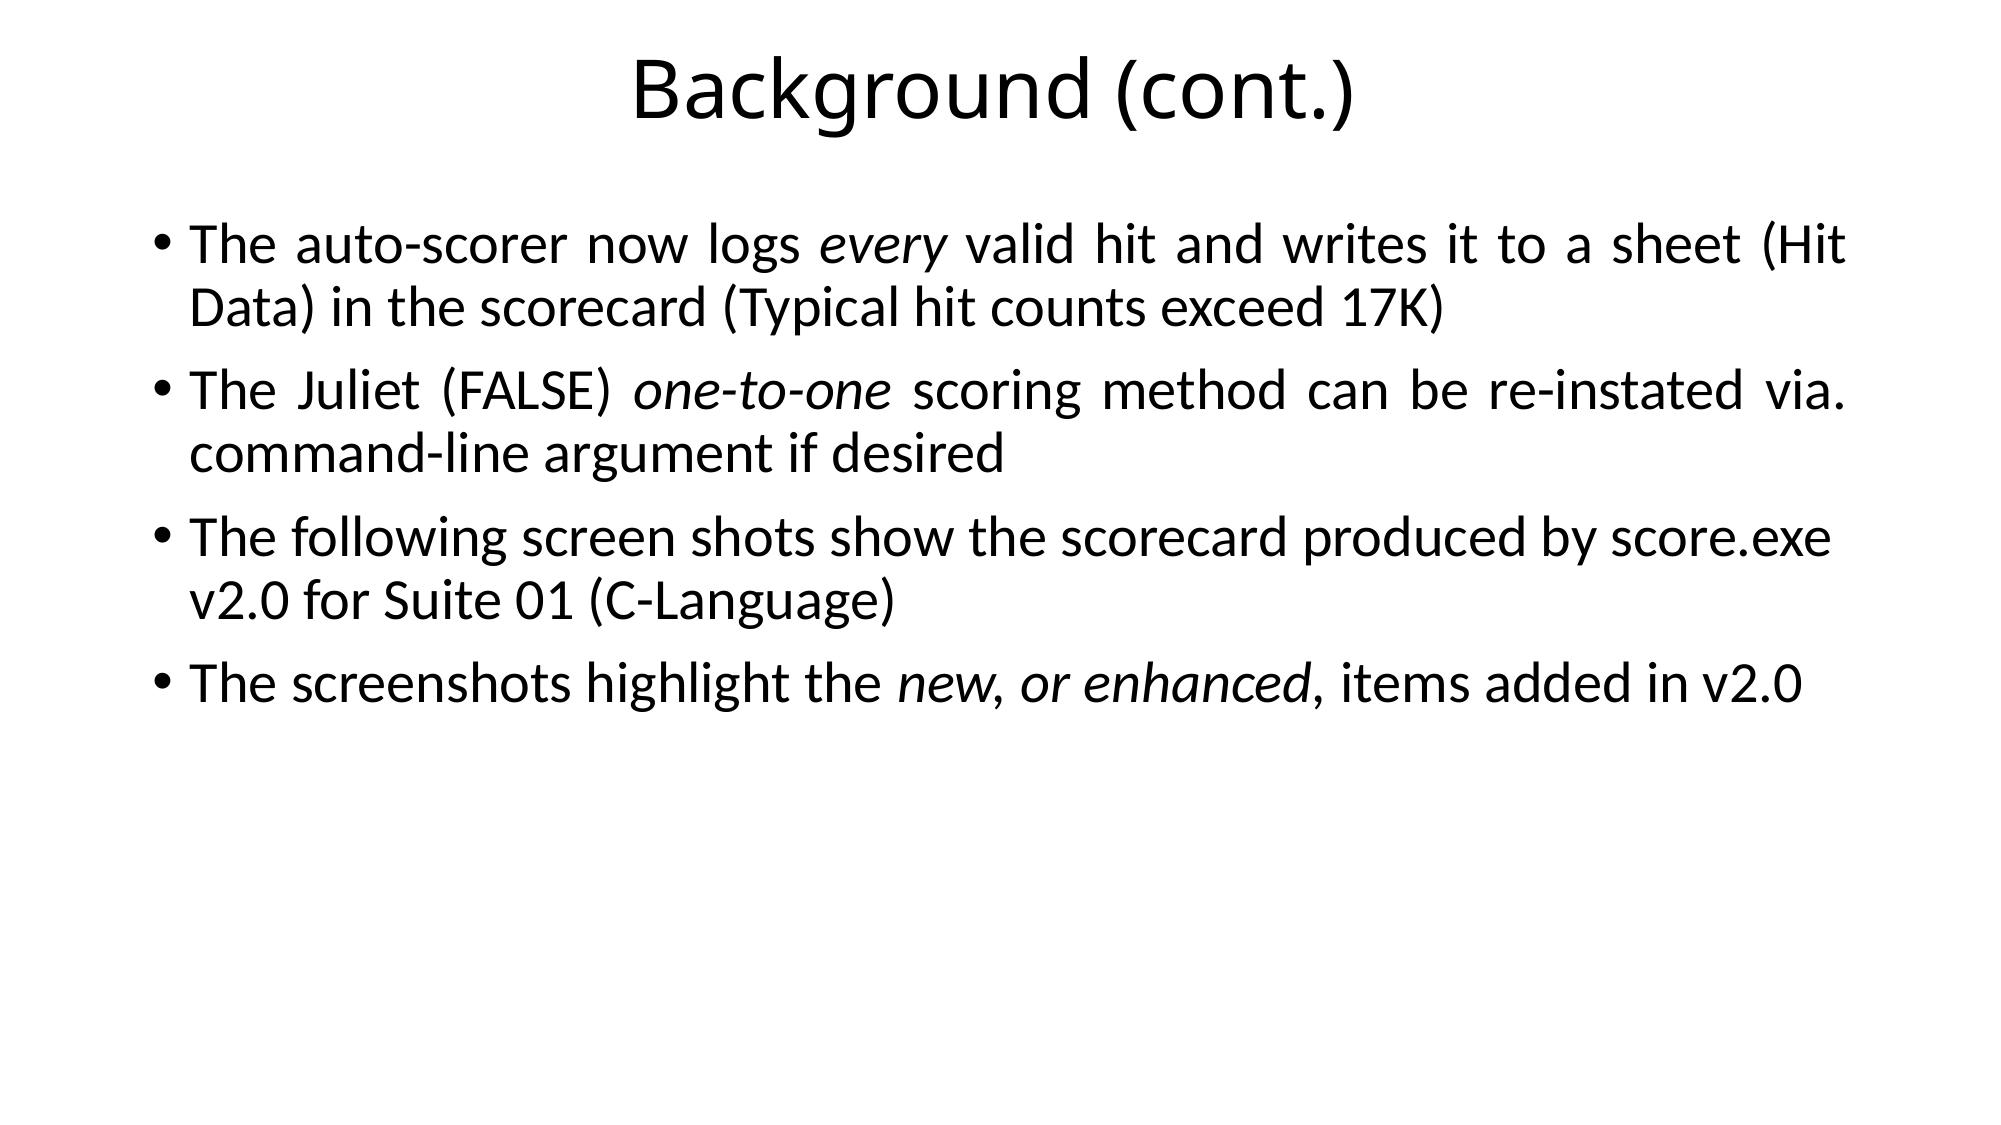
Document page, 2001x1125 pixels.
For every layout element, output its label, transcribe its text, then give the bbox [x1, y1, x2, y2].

list The auto-scorer now logs every valid hit and writes it to a sheet (Hit Data) in the scorecard (Typical hit counts exceed 17K) The Juliet (FALSE) one-to-one scoring method can be re-instated via. command-line argument if desired The following screen shots show the scorecard produced by score.exe v2.0 for Suite 01 (C-Language) The screenshots highlight the new, or enhanced, items added in v2.0 [137, 205, 1863, 920]
title Background (cont.) [130, 40, 1856, 144]
